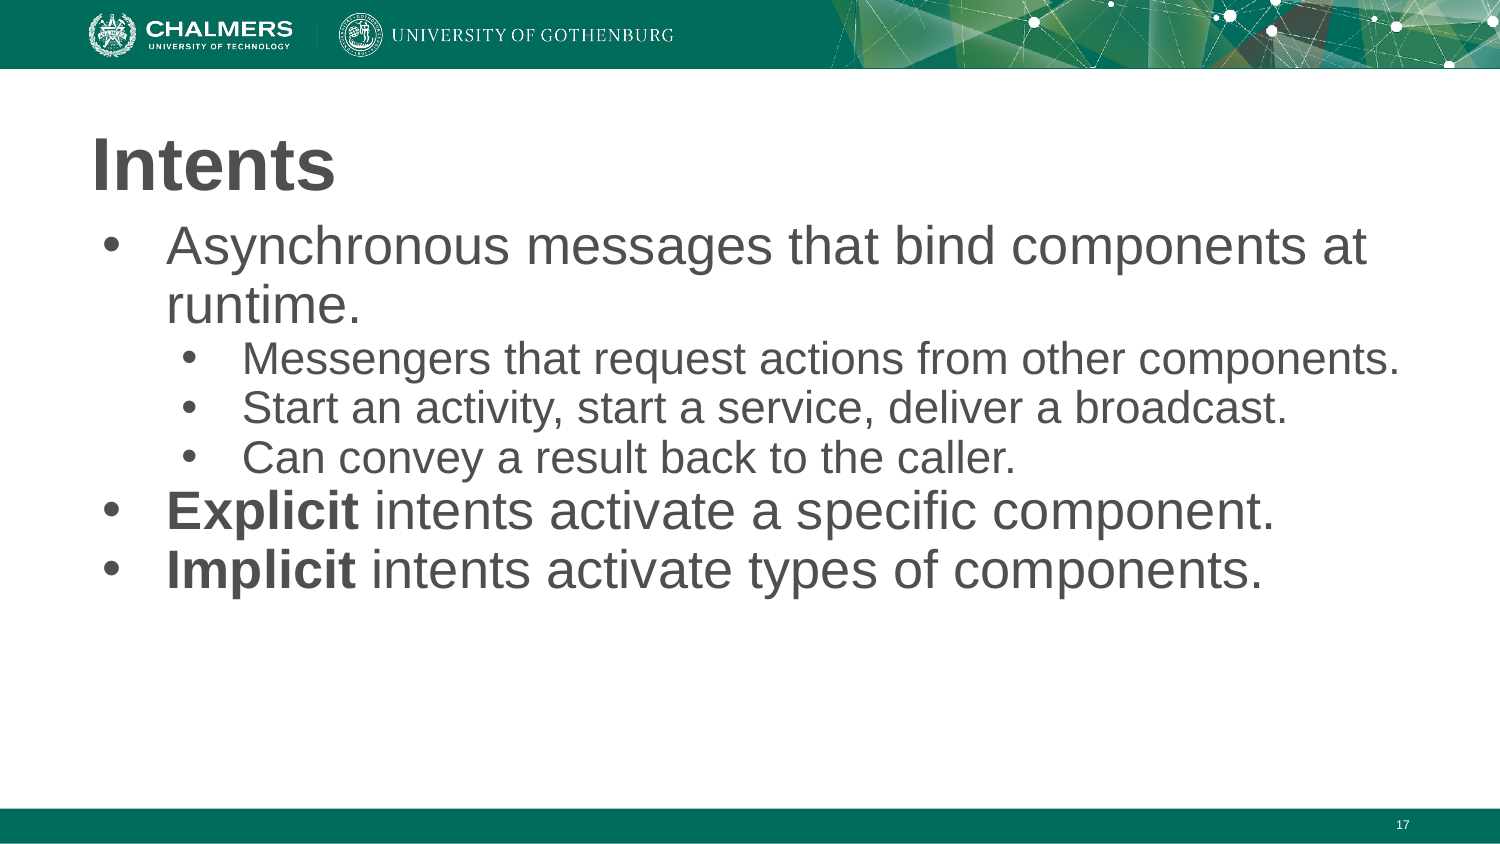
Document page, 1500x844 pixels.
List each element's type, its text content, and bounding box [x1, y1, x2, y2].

picture [759, 0, 1500, 68]
picture [64, 0, 696, 85]
title Intents [76, 100, 1425, 210]
list Asynchronous messages that bind components at runtime. Messengers that request actions from other components. Start an activity, start a service, deliver a broadcast. Can convey a result back to the caller. Explicit intents activate a specific component. Implicit intents activate types of components. [76, 210, 1425, 782]
slide_number ‹#› [1074, 809, 1425, 844]
